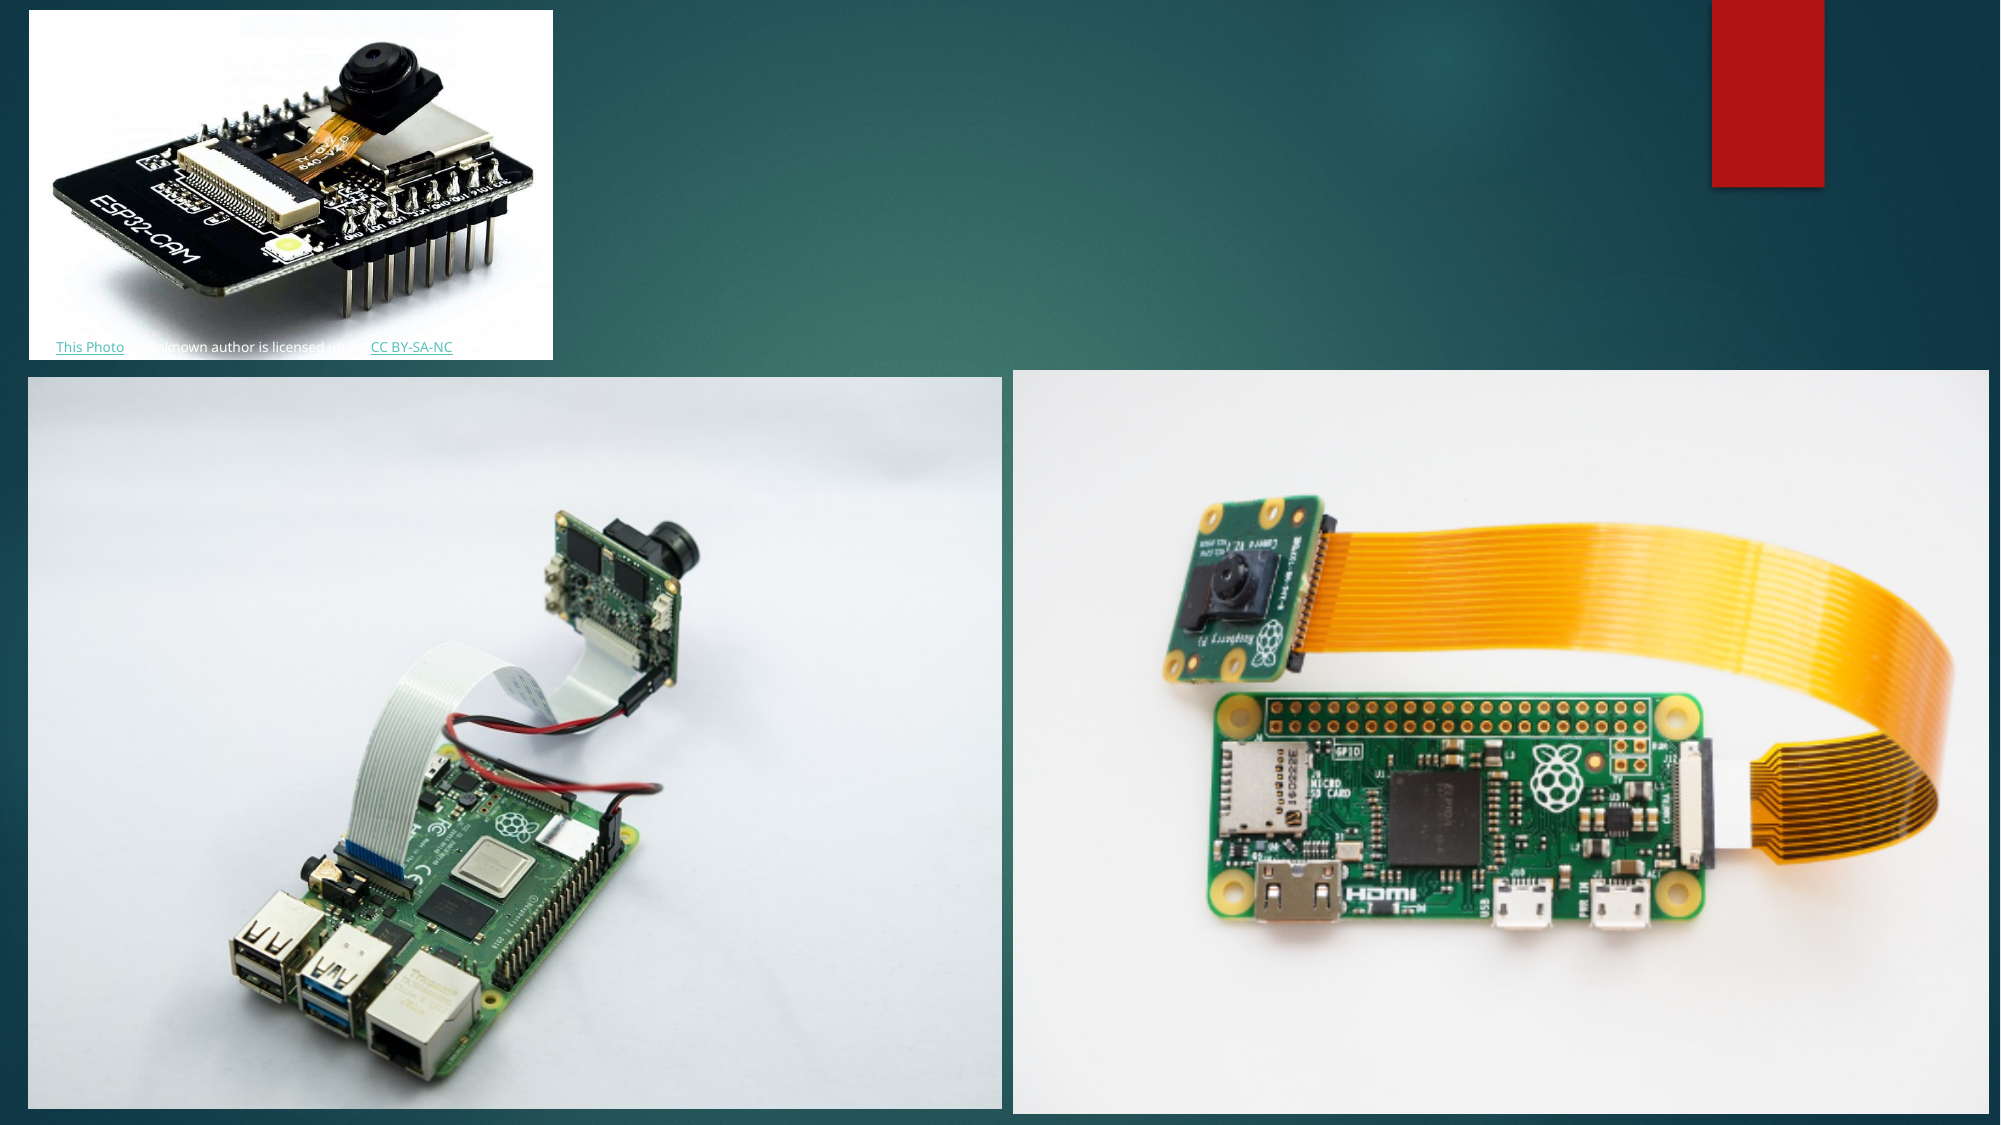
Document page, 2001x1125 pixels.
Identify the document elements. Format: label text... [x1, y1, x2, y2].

text_box This Photo by Unknown author is licensed under CC BY-SA-NC. [41, 369, 492, 375]
picture [0, 0, 2001, 1125]
